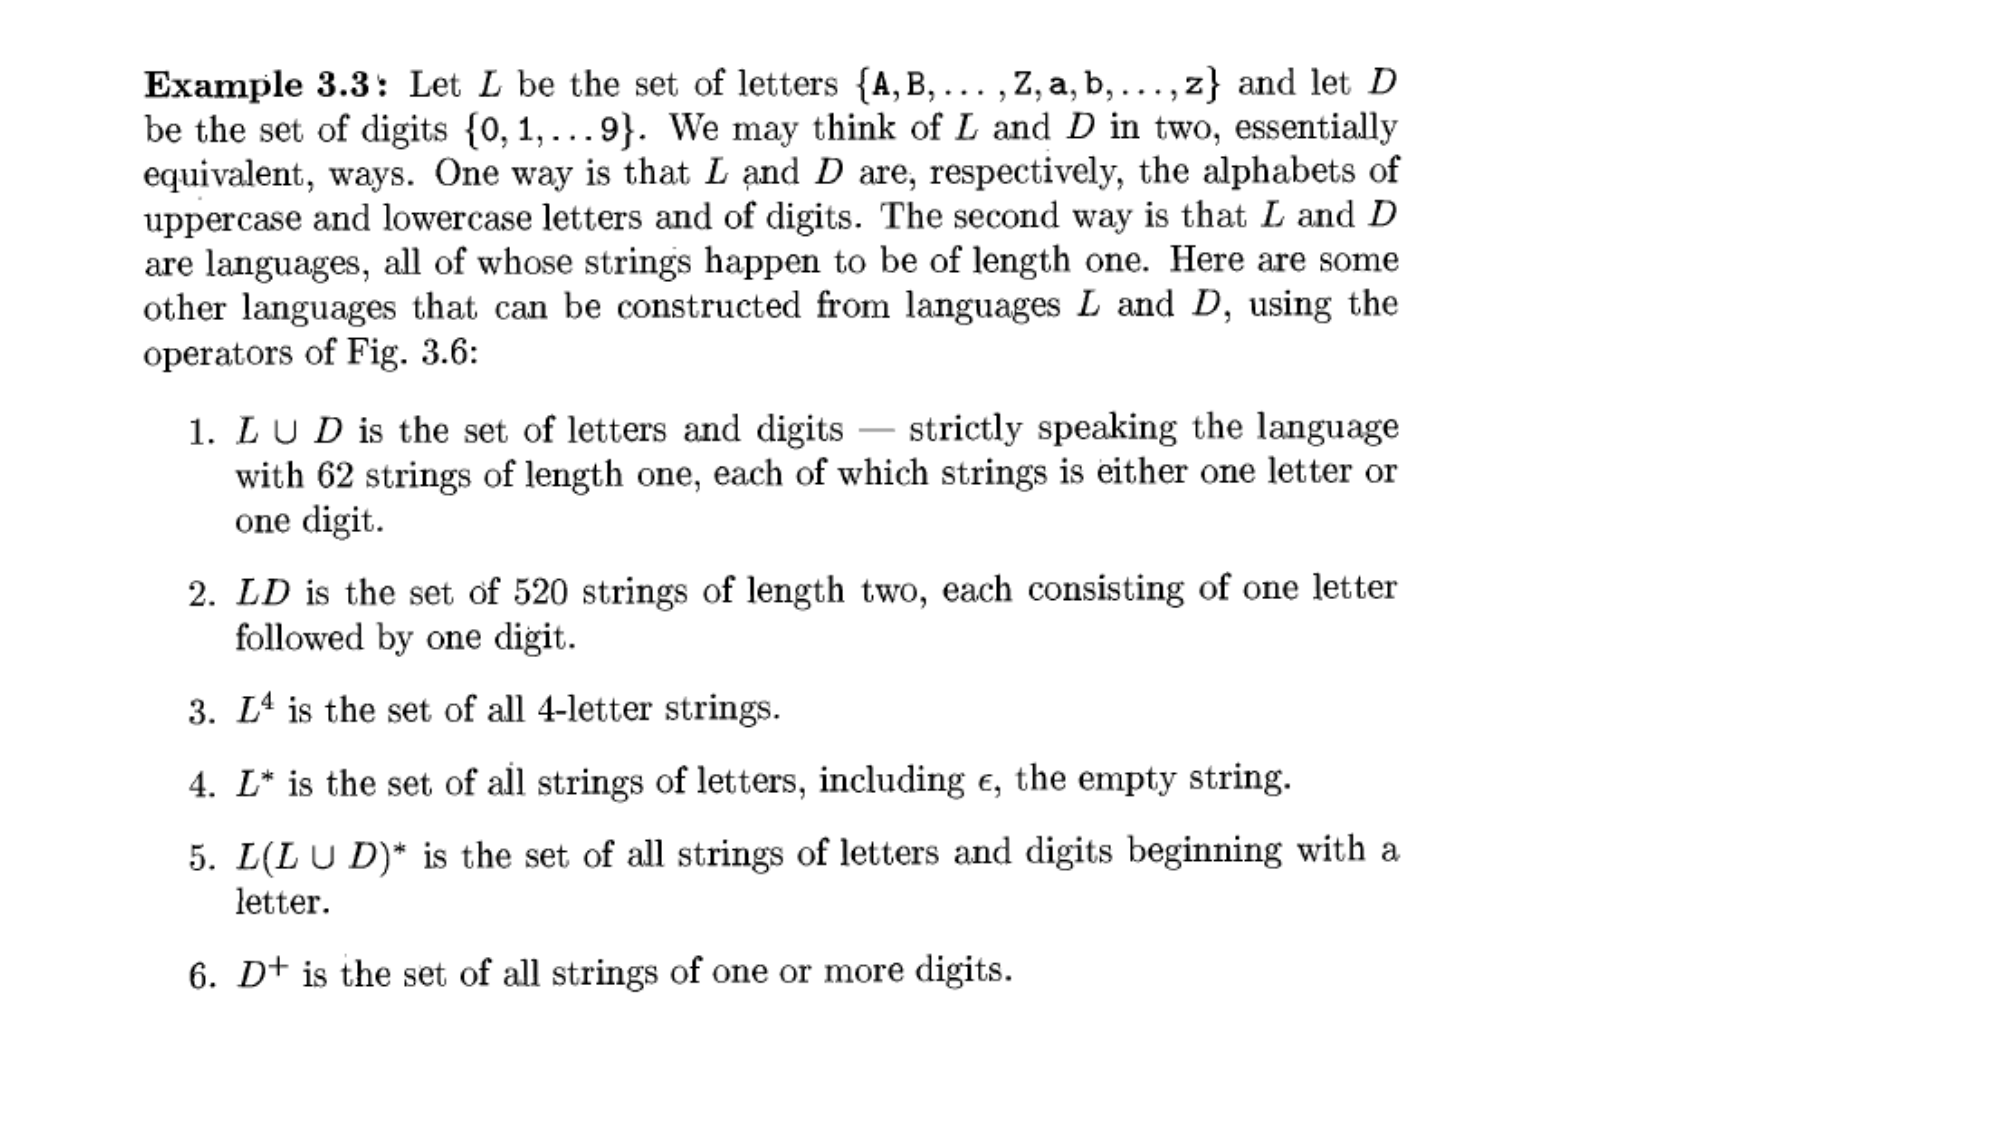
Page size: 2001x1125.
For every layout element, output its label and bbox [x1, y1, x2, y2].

picture [137, 59, 1435, 1014]
